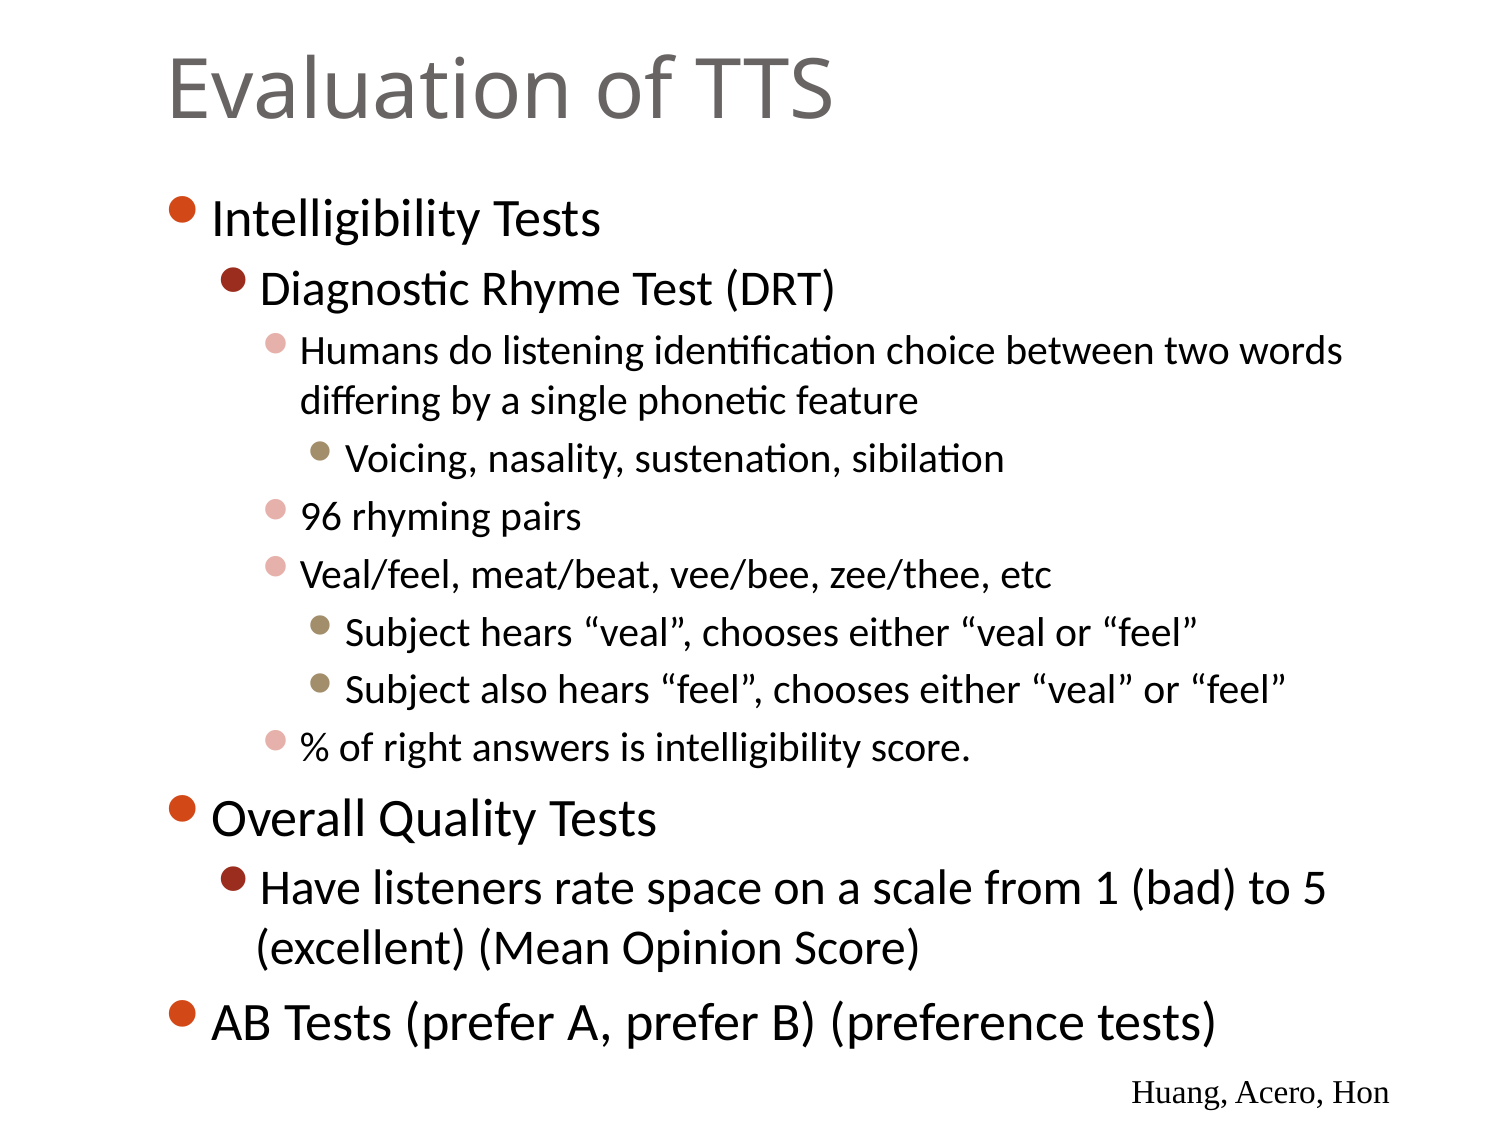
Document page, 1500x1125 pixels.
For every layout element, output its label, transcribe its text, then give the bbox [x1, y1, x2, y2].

title Evaluation of TTS [149, 44, 1426, 151]
list Intelligibility Tests Diagnostic Rhyme Test (DRT) Humans do listening identification choice between two words differing by a single phonetic feature Voicing, nasality, sustenation, sibilation 96 rhyming pairs Veal/feel, meat/beat, vee/bee, zee/thee, etc Subject hears “veal”, chooses either “veal or “feel” Subject also hears “feel”, chooses either “veal” or “feel” % of right answers is intelligibility score. Overall Quality Tests Have listeners rate space on a scale from 1 (bad) to 5 (excellent) (Mean Opinion Score) AB Tests (prefer A, prefer B) (preference tests) [149, 174, 1426, 926]
text_box Huang, Acero, Hon [1116, 1062, 1406, 1118]
